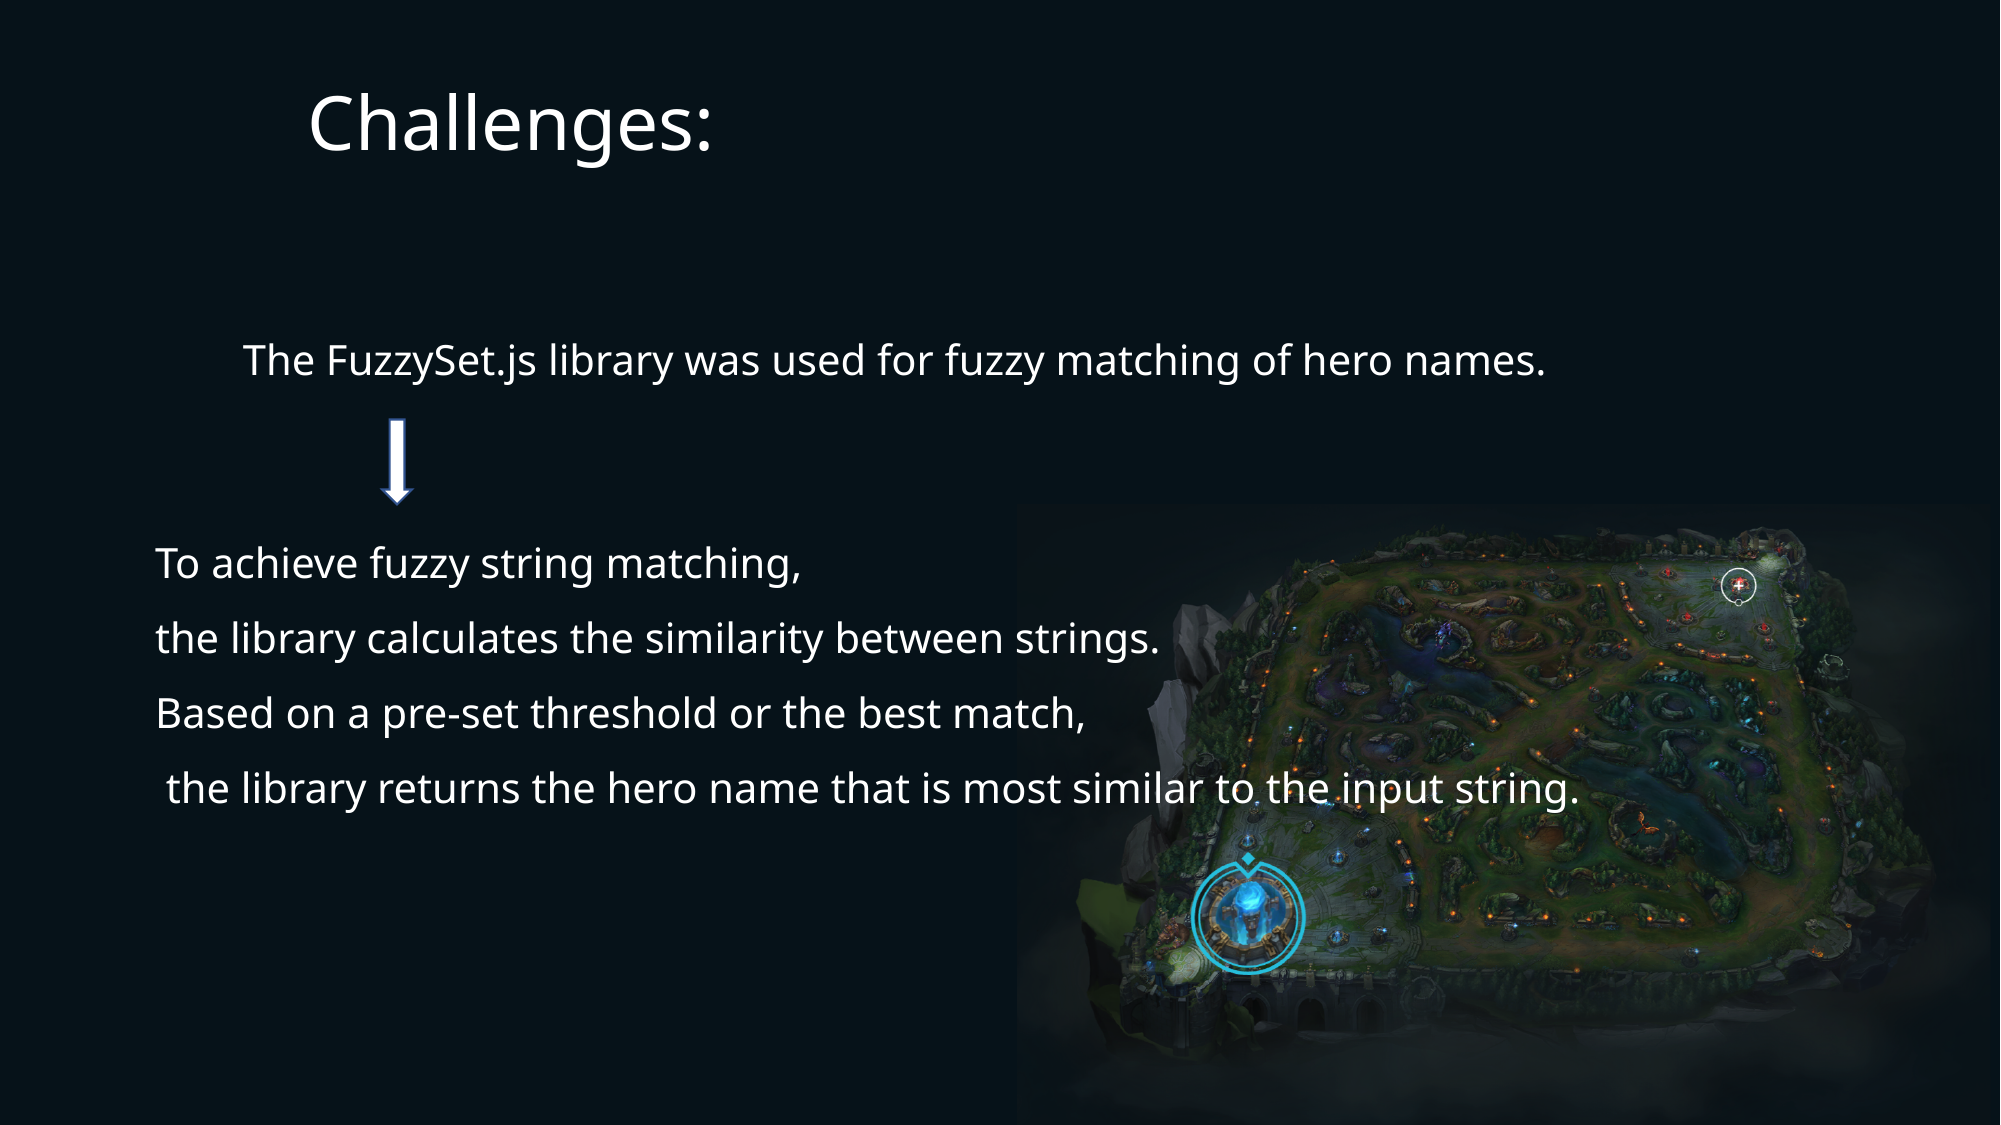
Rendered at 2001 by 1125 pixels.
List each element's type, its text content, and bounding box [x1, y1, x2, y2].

text_box The FuzzySet.js library was used for fuzzy matching of hero names. [228, 251, 1719, 391]
text_box Challenges: [292, 67, 1018, 173]
picture [1017, 504, 1991, 1125]
text_box [379, 418, 415, 504]
text_box To achieve fuzzy string matching, the library calculates the similarity between strings. Based on a pre-set threshold or the best match, the library returns the hero name that is most similar to the input string. [140, 504, 1017, 820]
